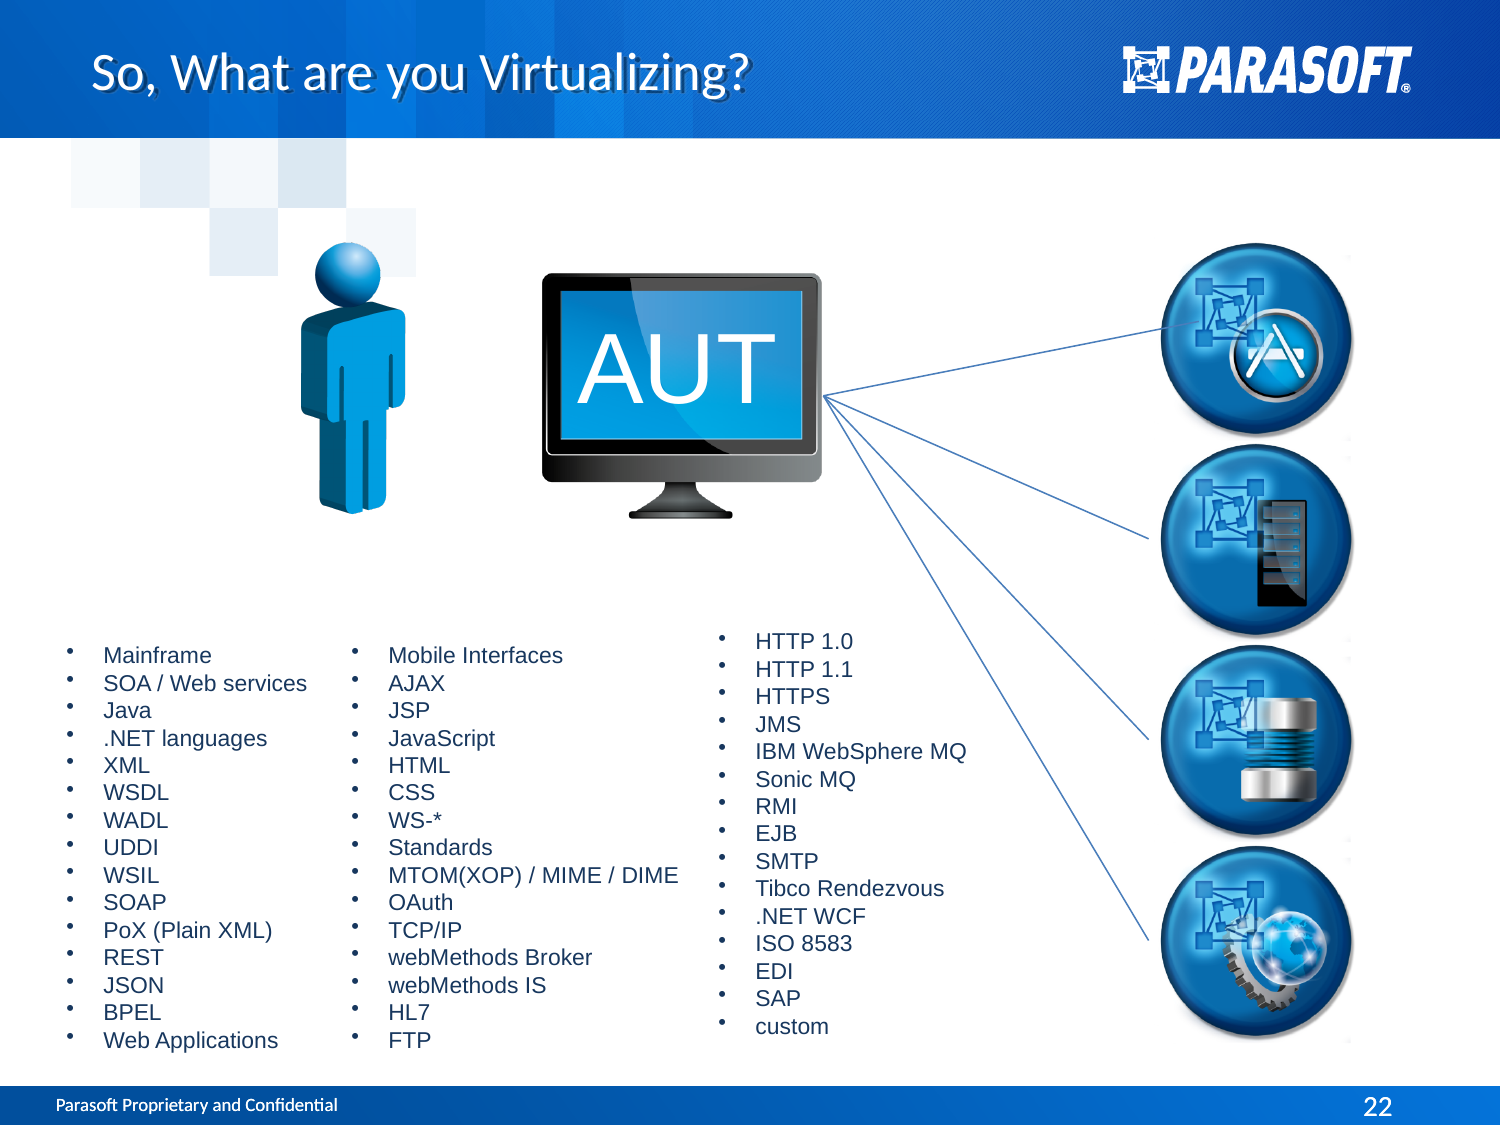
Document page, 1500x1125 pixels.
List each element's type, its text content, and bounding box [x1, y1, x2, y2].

text_box HTTP 1.0 HTTP 1.1 HTTPS JMS IBM WebSphere MQ Sonic MQ RMI EJB SMTP Tibco Rendezvous .NET WCF ISO 8583 EDI SAP custom [703, 619, 983, 1046]
text_box Mainframe SOA / Web services Java .NET languages XML WSDL WADL UDDI WSIL SOAP PoX (Plain XML) REST JSON BPEL Web Applications [51, 633, 323, 1060]
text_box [823, 321, 1200, 396]
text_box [823, 395, 1149, 941]
text_box Mobile Interfaces AJAX JSP JavaScript HTML CSS WS-* Standards MTOM(XOP) / MIME / DIME OAuth TCP/IP webMethods Broker webMethods IS HL7 FTP [336, 633, 701, 1060]
title So, What are you Virtualizing? [76, 0, 1099, 138]
picture [0, 0, 1500, 1125]
